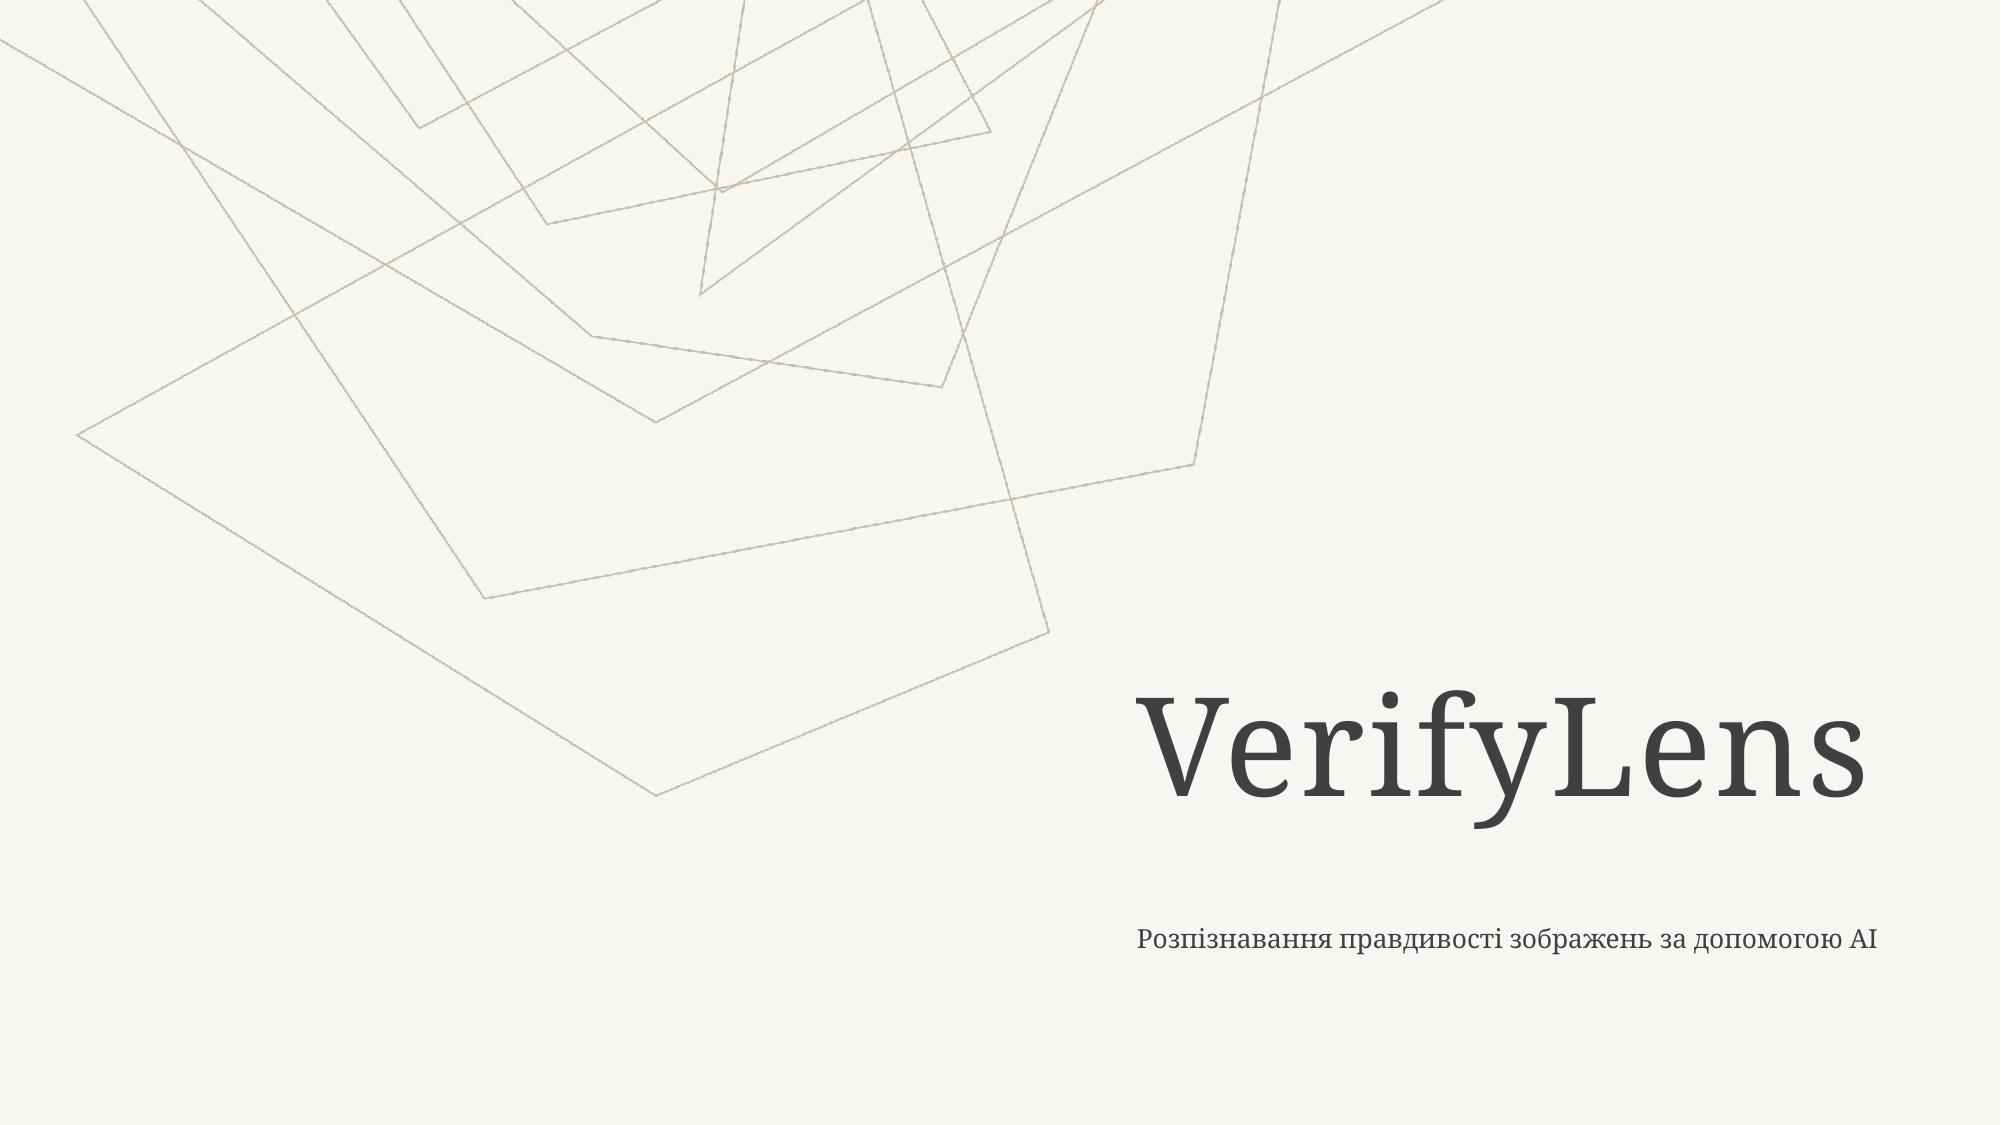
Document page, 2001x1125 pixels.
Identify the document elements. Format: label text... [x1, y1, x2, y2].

picture [0, 0, 1557, 830]
subtitle Розпізнавання правдивості зображень за допомогою AI [1121, 914, 1933, 980]
title VerifyLens [1121, 649, 1933, 834]
